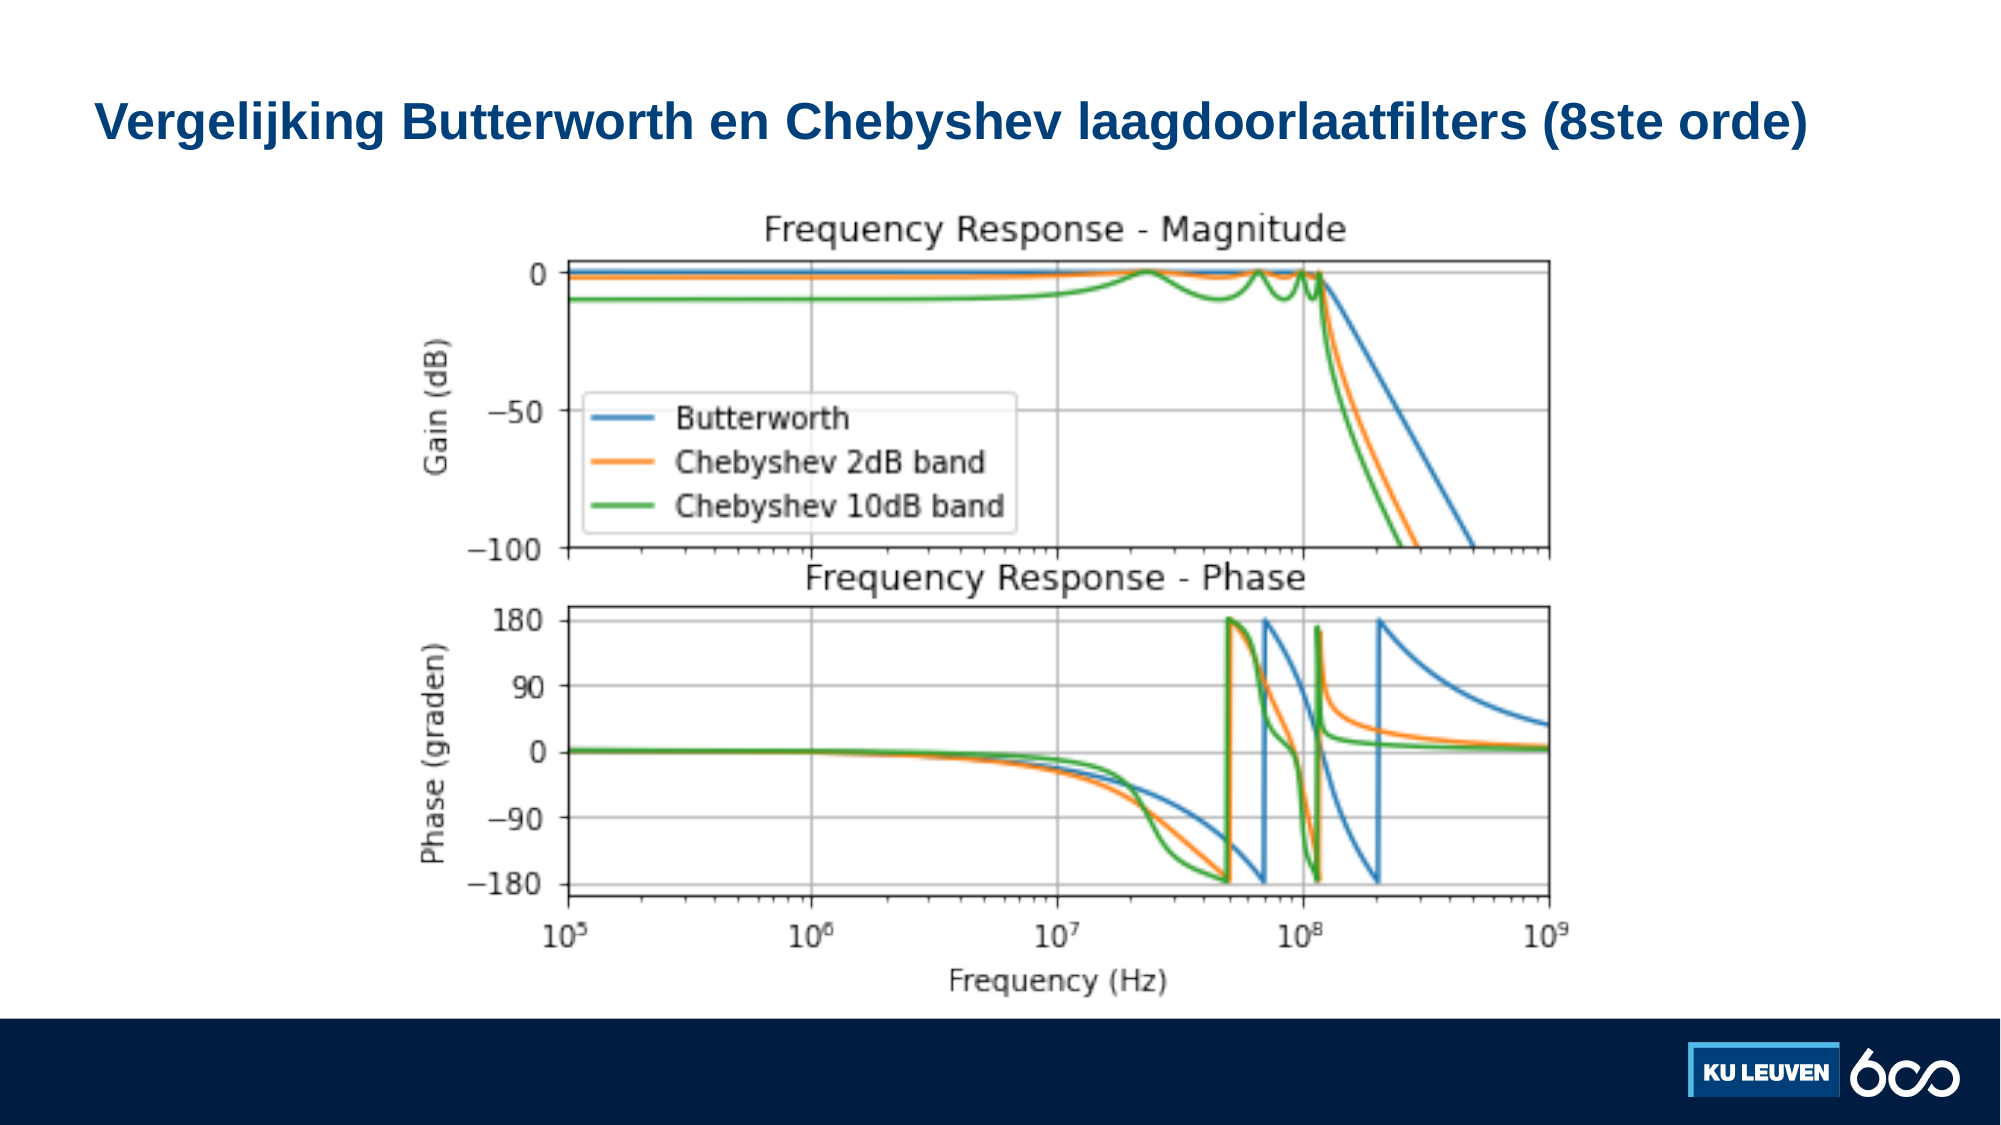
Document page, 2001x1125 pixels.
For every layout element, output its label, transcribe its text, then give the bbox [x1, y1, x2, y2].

picture [1688, 1042, 1960, 1097]
title Vergelijking Butterworth en Chebyshev laagdoorlaatfilters (8ste orde) [94, 94, 1900, 186]
picture [404, 193, 1596, 1019]
